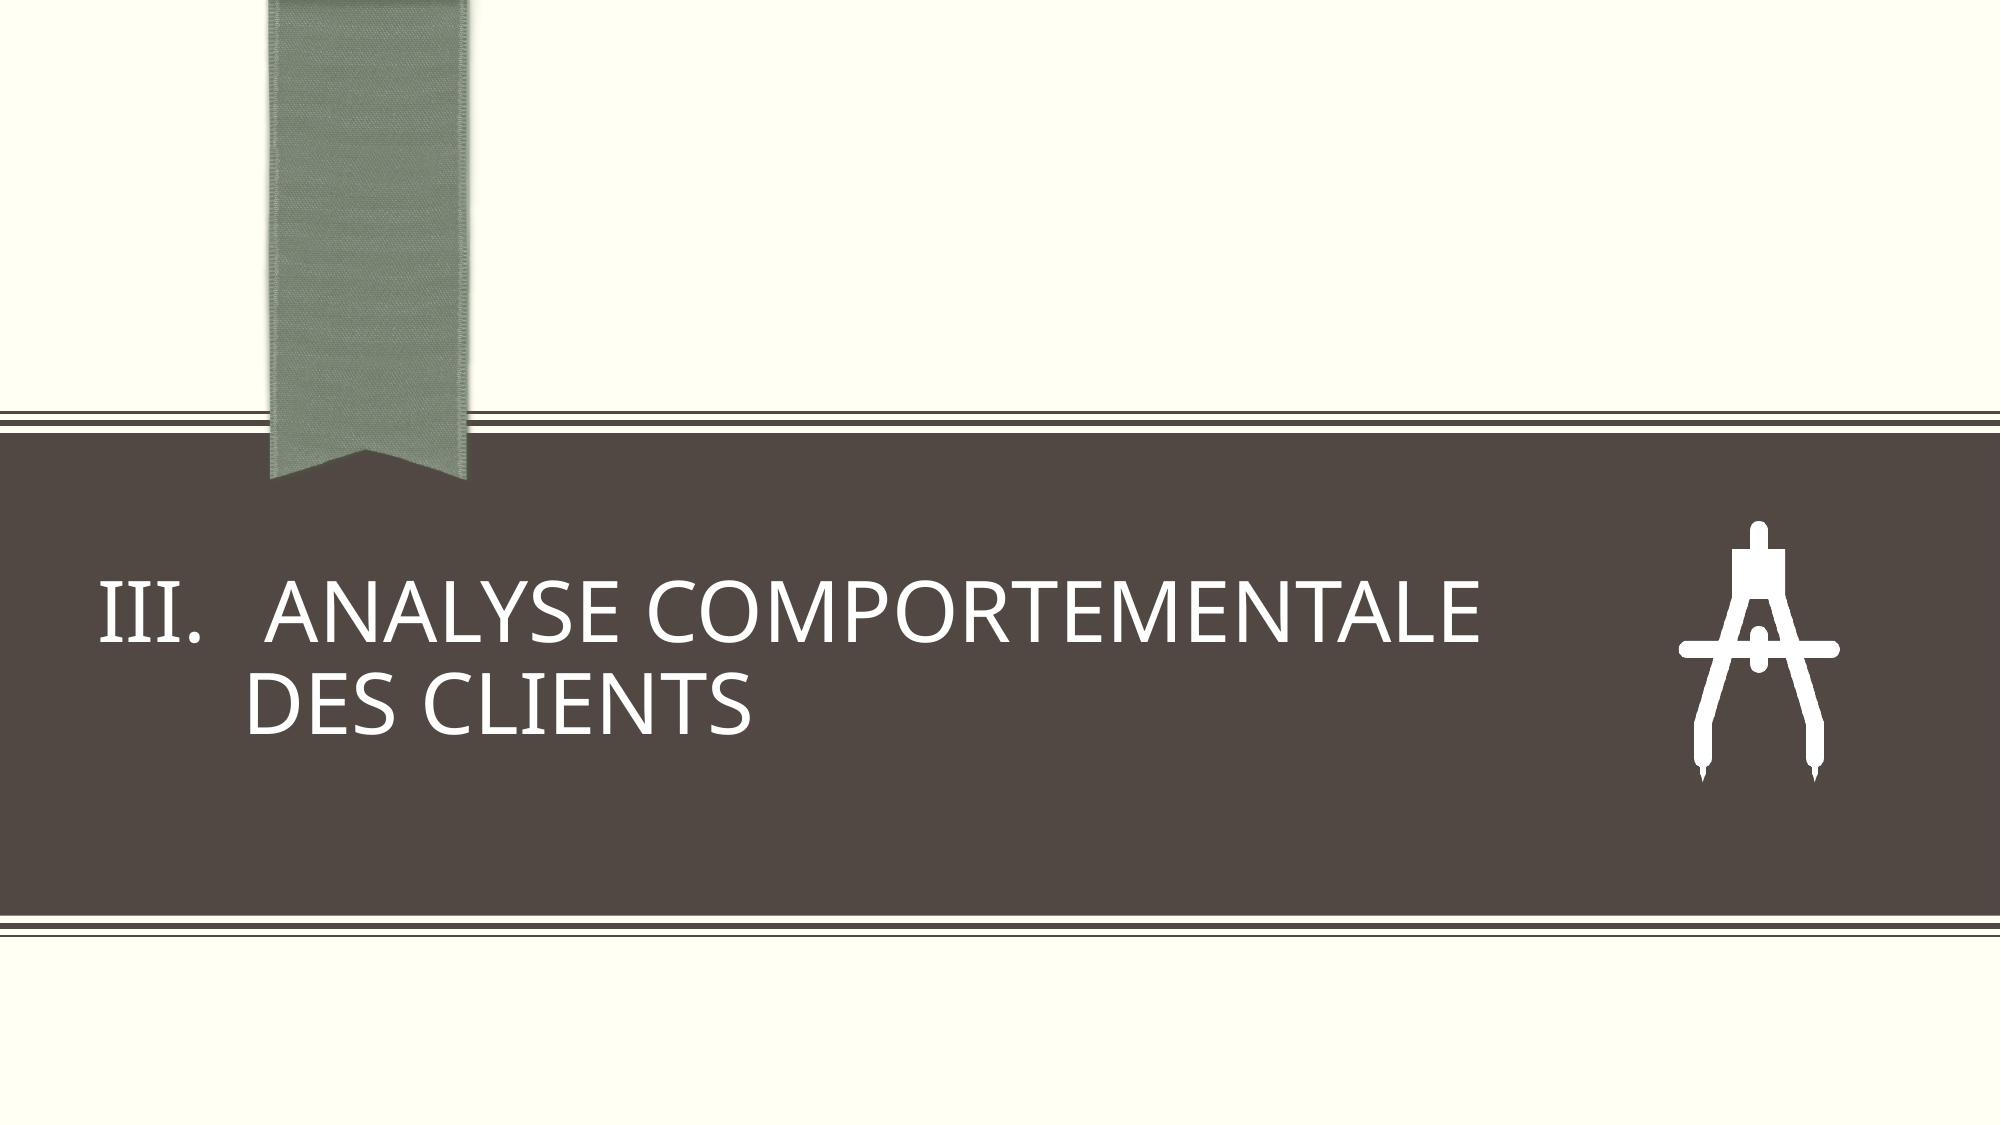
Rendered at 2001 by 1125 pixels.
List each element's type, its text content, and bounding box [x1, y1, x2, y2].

title ANALYSE comportementale des CLIENTs [97, 522, 1577, 799]
picture [1617, 510, 1900, 794]
